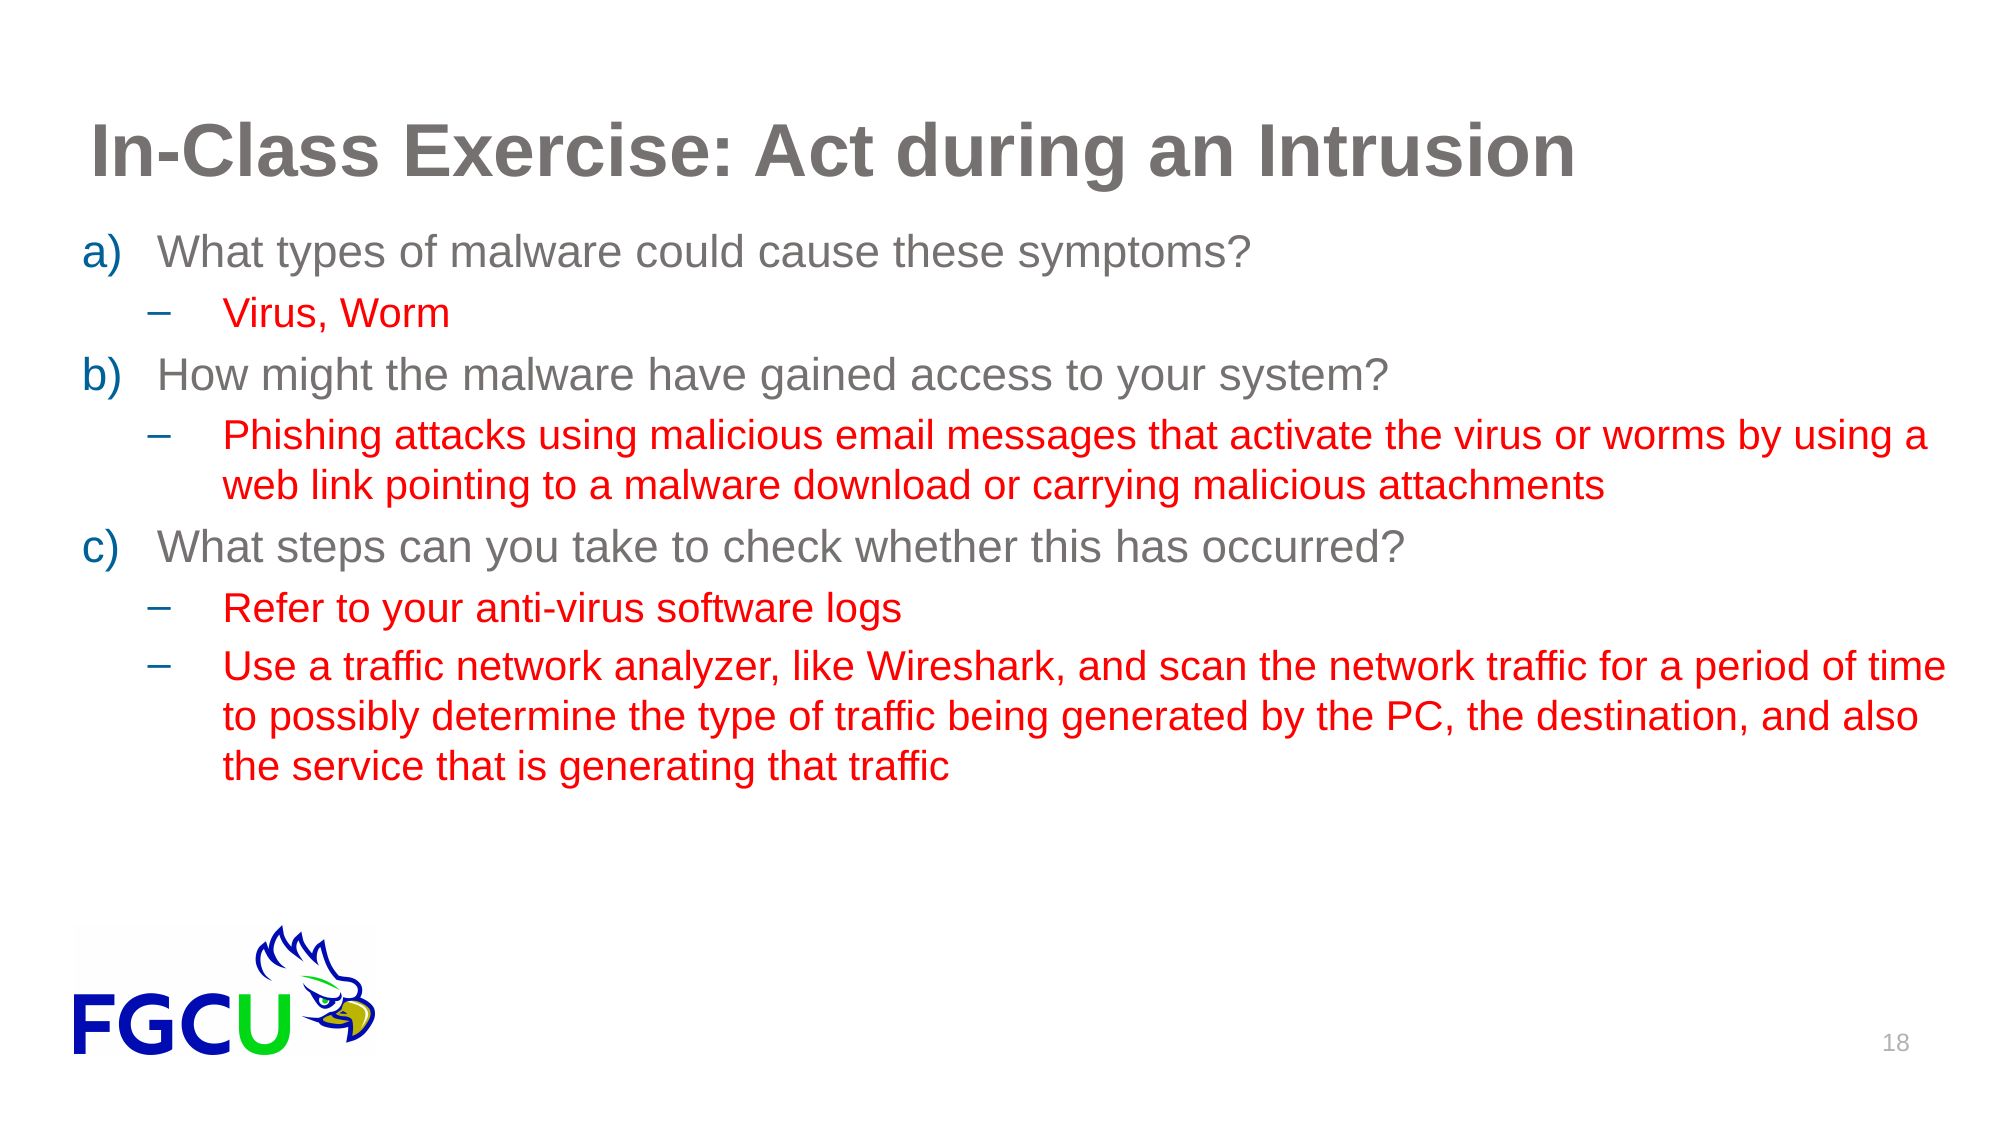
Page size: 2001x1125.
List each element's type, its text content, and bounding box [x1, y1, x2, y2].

title In-Class Exercise: Act during an Intrusion [75, 93, 1925, 214]
picture [74, 925, 375, 1055]
slide_number 18 [1484, 1018, 1925, 1064]
list What types of malware could cause these symptoms? Virus, Worm How might the malware have gained access to your system? Phishing attacks using malicious email messages that activate the virus or worms by using a web link pointing to a malware download or carrying malicious attachments What steps can you take to check whether this has occurred? Refer to your anti-virus software logs Use a traffic network analyzer, like Wireshark, and scan the network traffic for a period of time to possibly determine the type of traffic being generated by the PC, the destination, and also the service that is generating that traffic [66, 214, 1982, 852]
